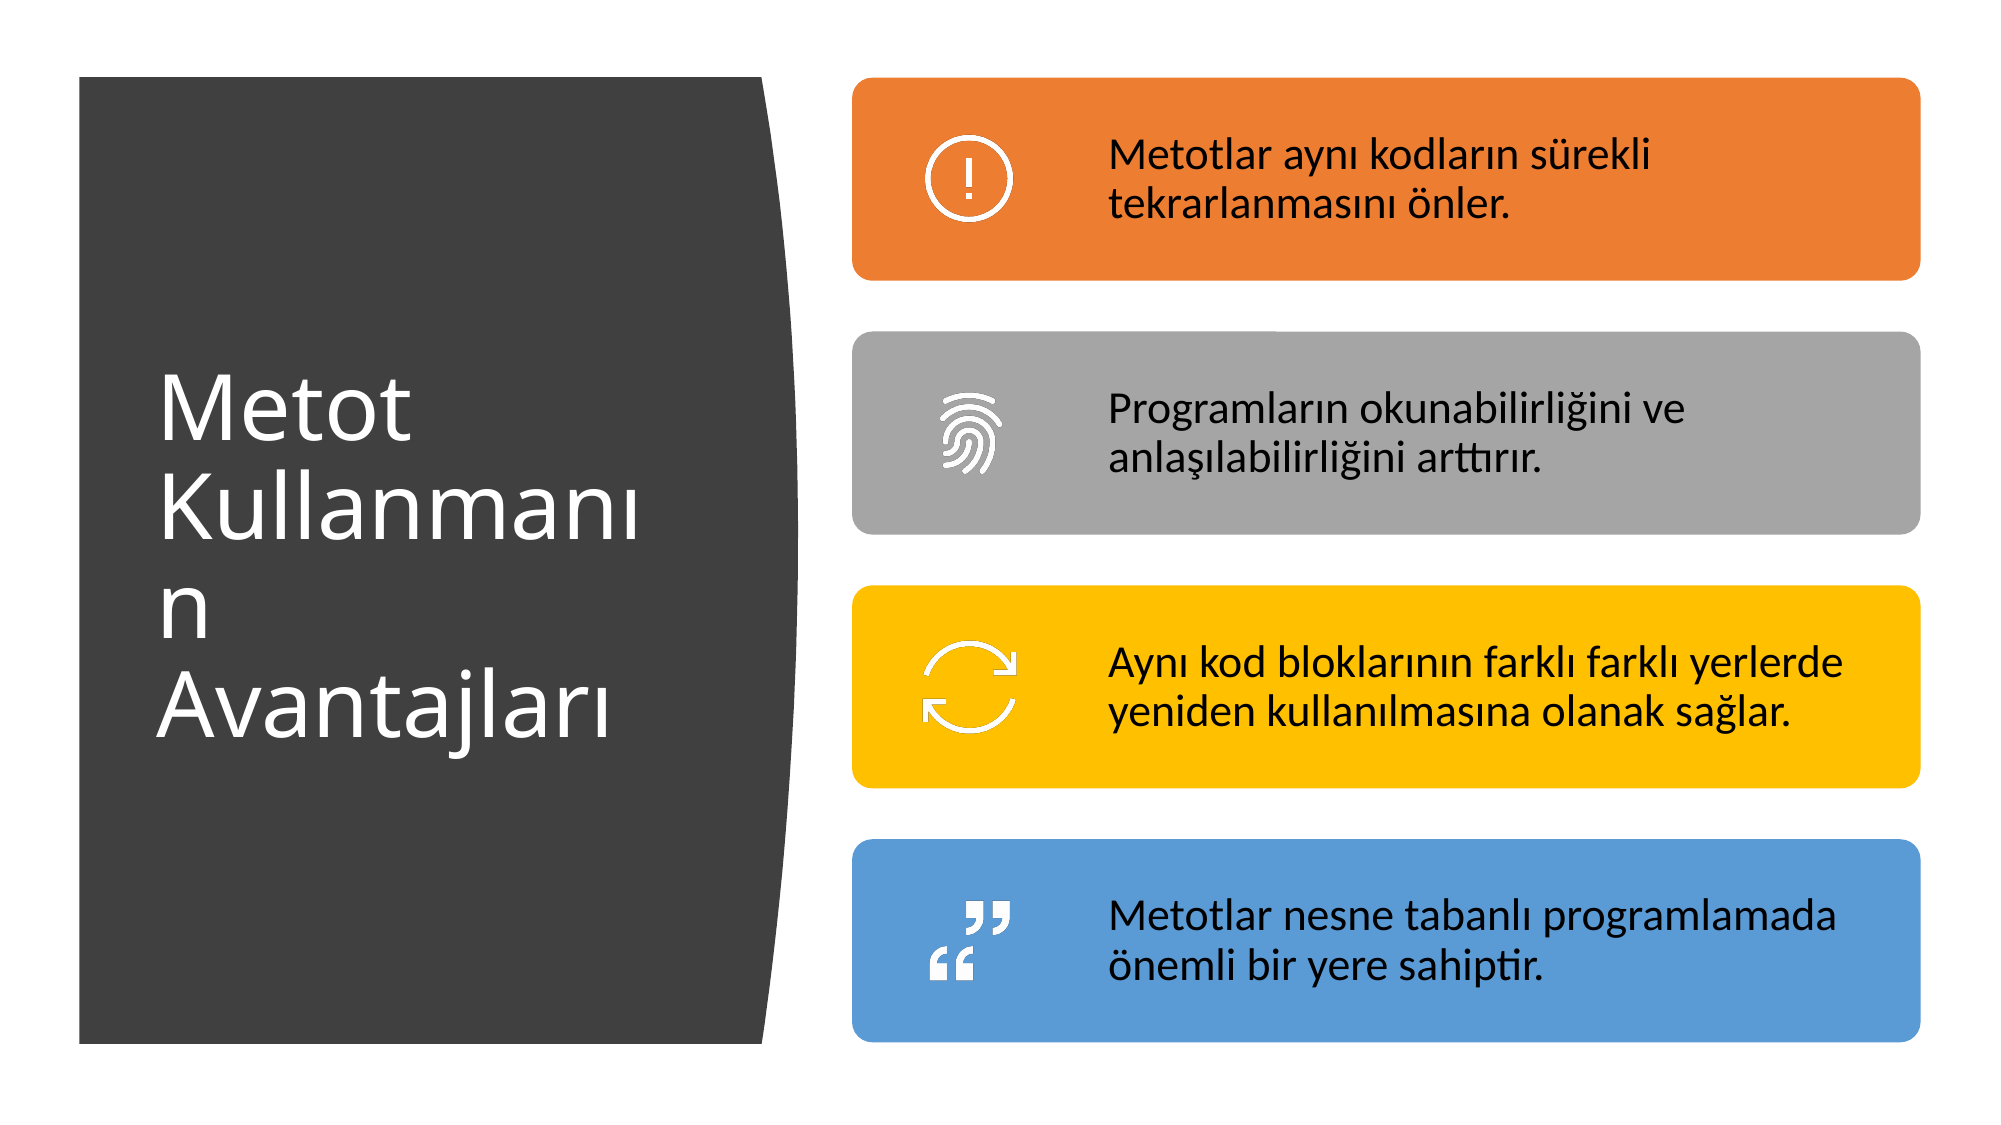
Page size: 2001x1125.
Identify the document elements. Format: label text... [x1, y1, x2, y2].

title Metot Kullanmanın Avantajları [141, 166, 702, 953]
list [852, 77, 1921, 1043]
text_box [78, 76, 800, 1045]
